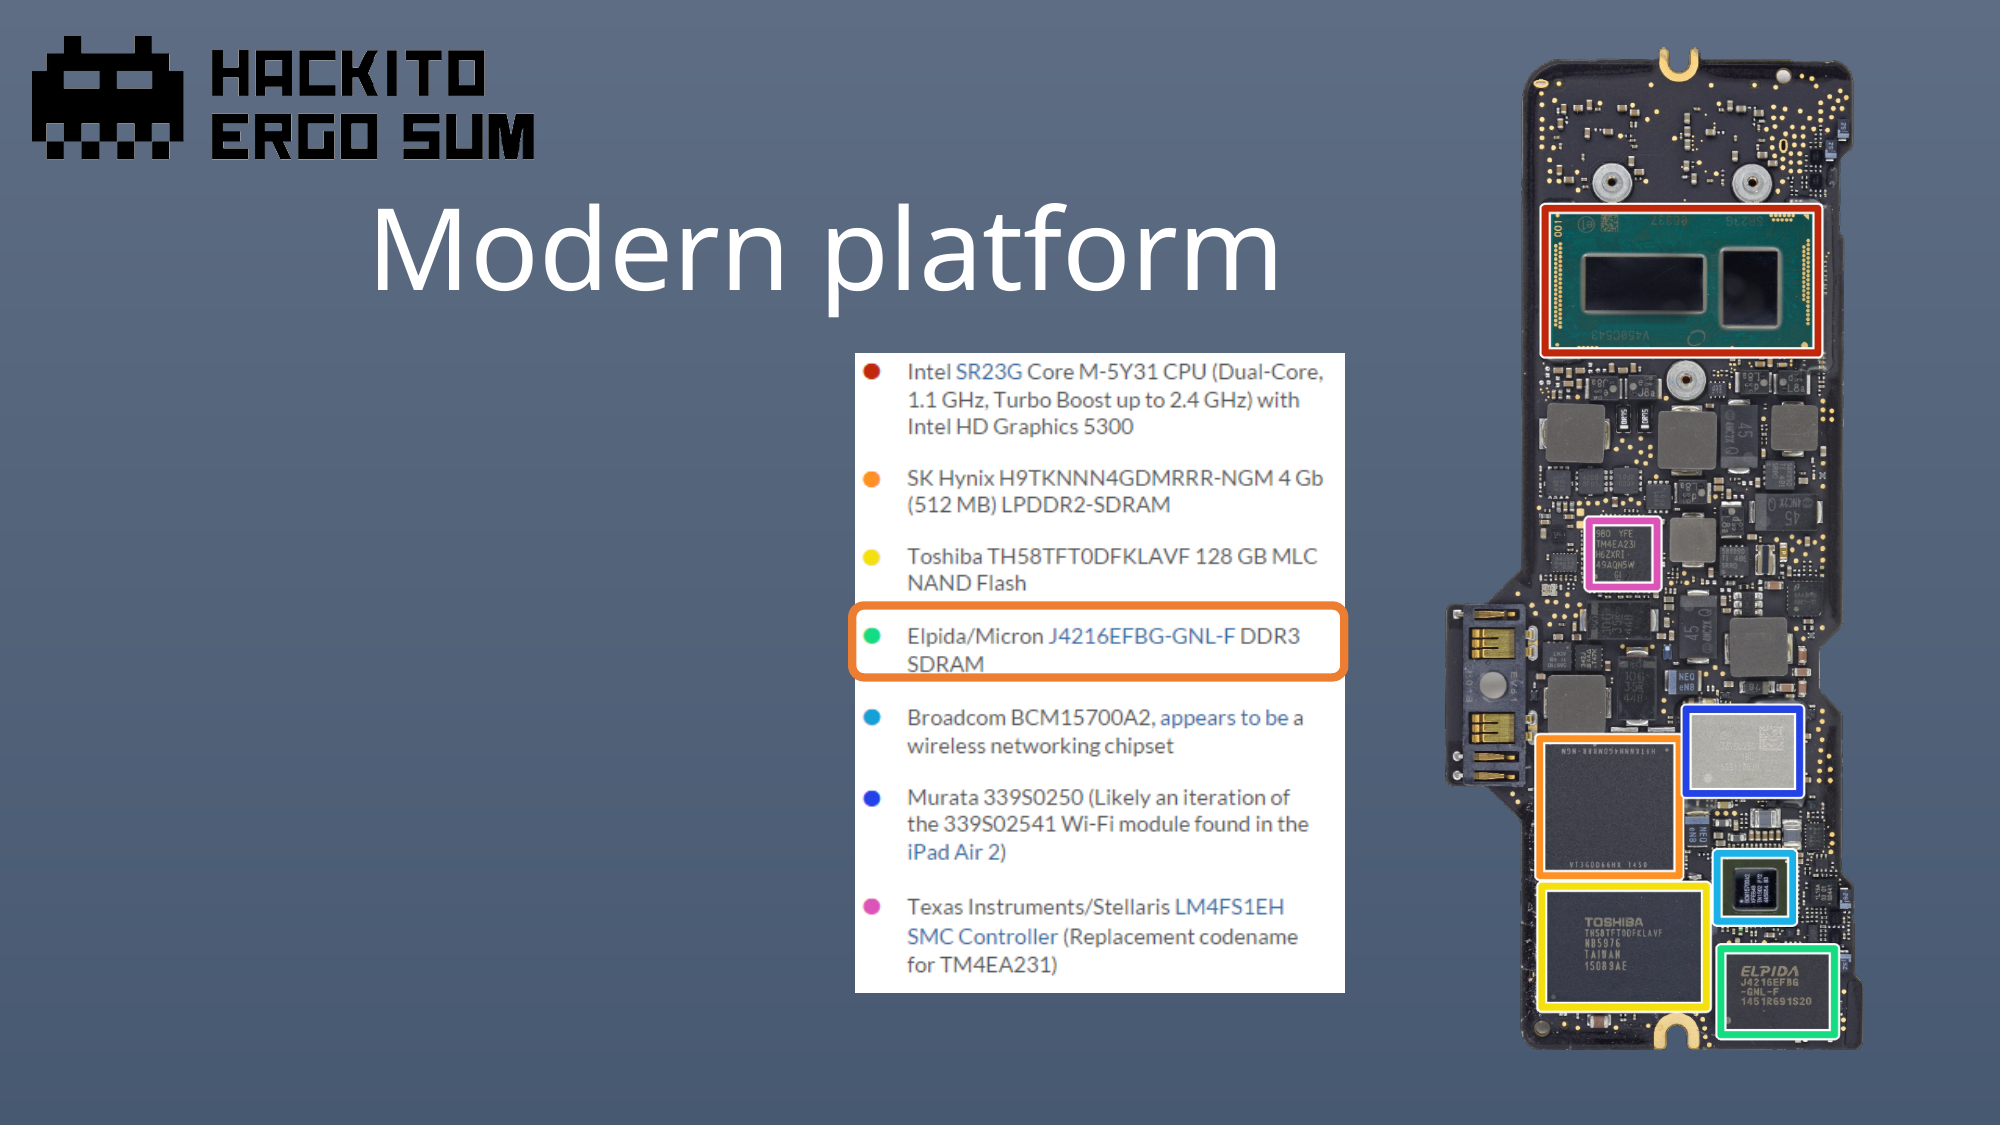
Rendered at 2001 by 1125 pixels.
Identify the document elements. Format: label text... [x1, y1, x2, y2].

title Modern platform [249, 184, 1403, 323]
picture [855, 49, 2000, 1050]
text_box [851, 608, 855, 675]
picture [27, 31, 538, 164]
